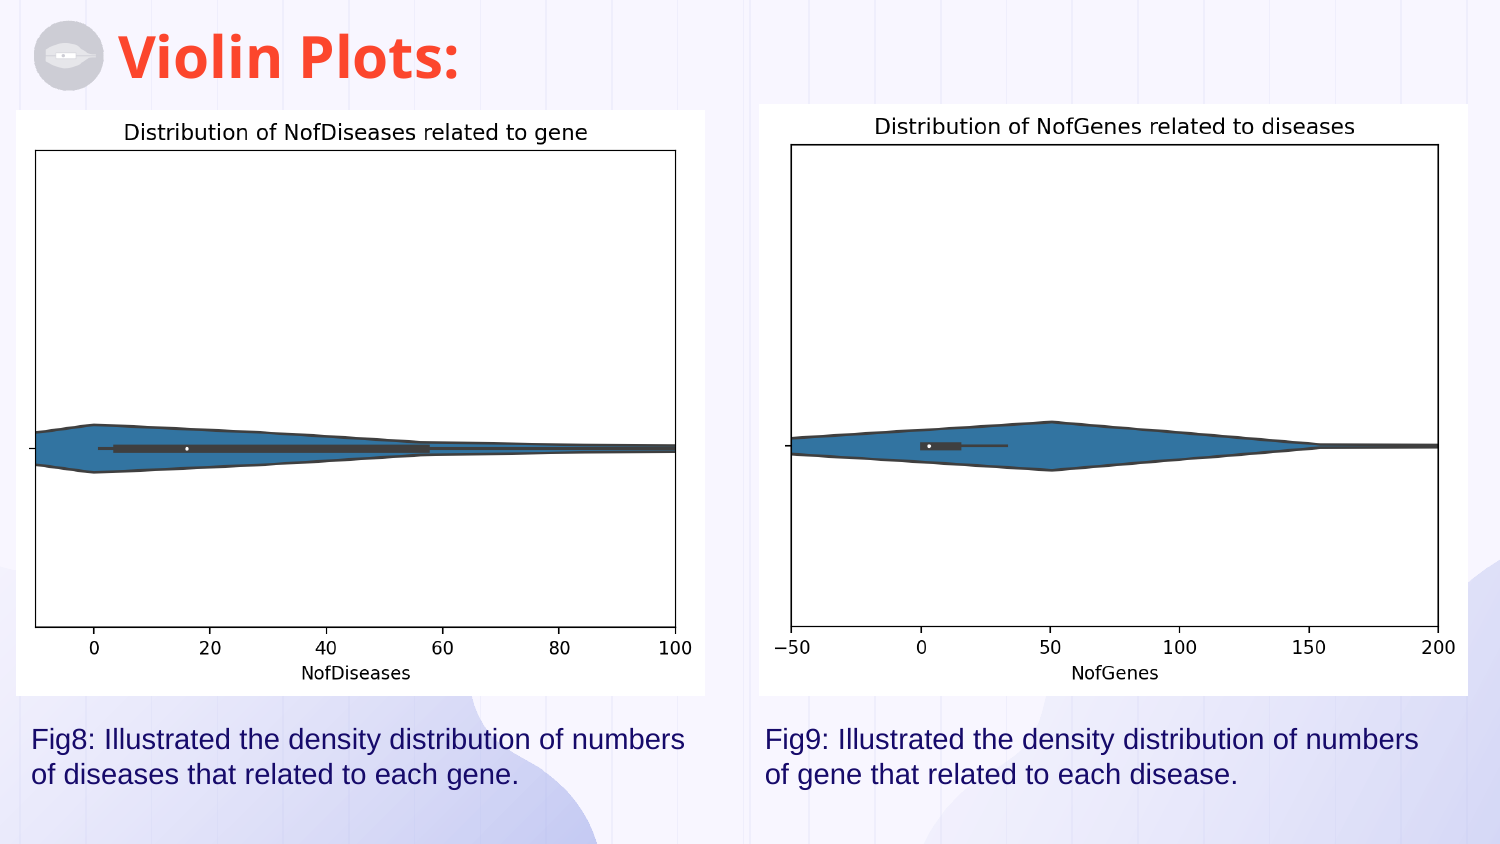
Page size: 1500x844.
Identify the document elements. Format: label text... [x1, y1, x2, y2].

text_box Fig8: Illustrated the density distribution of numbers of diseases that related to each gene. [16, 713, 734, 798]
picture [759, 104, 1468, 696]
picture [16, 110, 706, 696]
text_box Fig9: Illustrated the density distribution of numbers of gene that related to each disease. [749, 713, 1468, 798]
picture [33, 20, 104, 91]
text_box Violin Plots: [103, 6, 488, 105]
